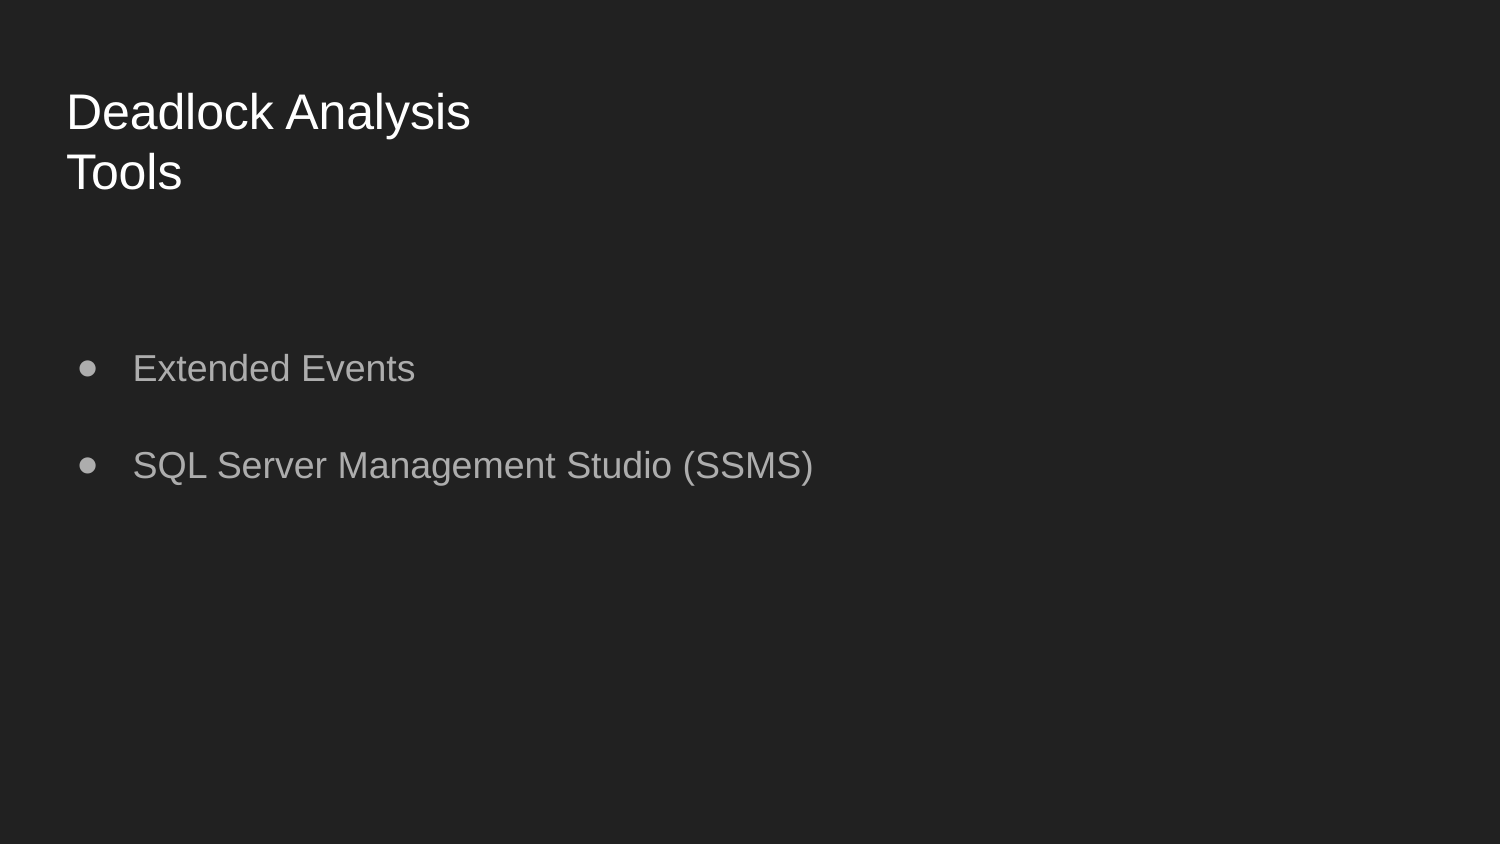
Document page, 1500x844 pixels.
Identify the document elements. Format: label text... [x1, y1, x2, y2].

list Extended Events SQL Server Management Studio (SSMS) [42, 322, 927, 844]
title Deadlock Analysis Tools [51, 91, 512, 216]
